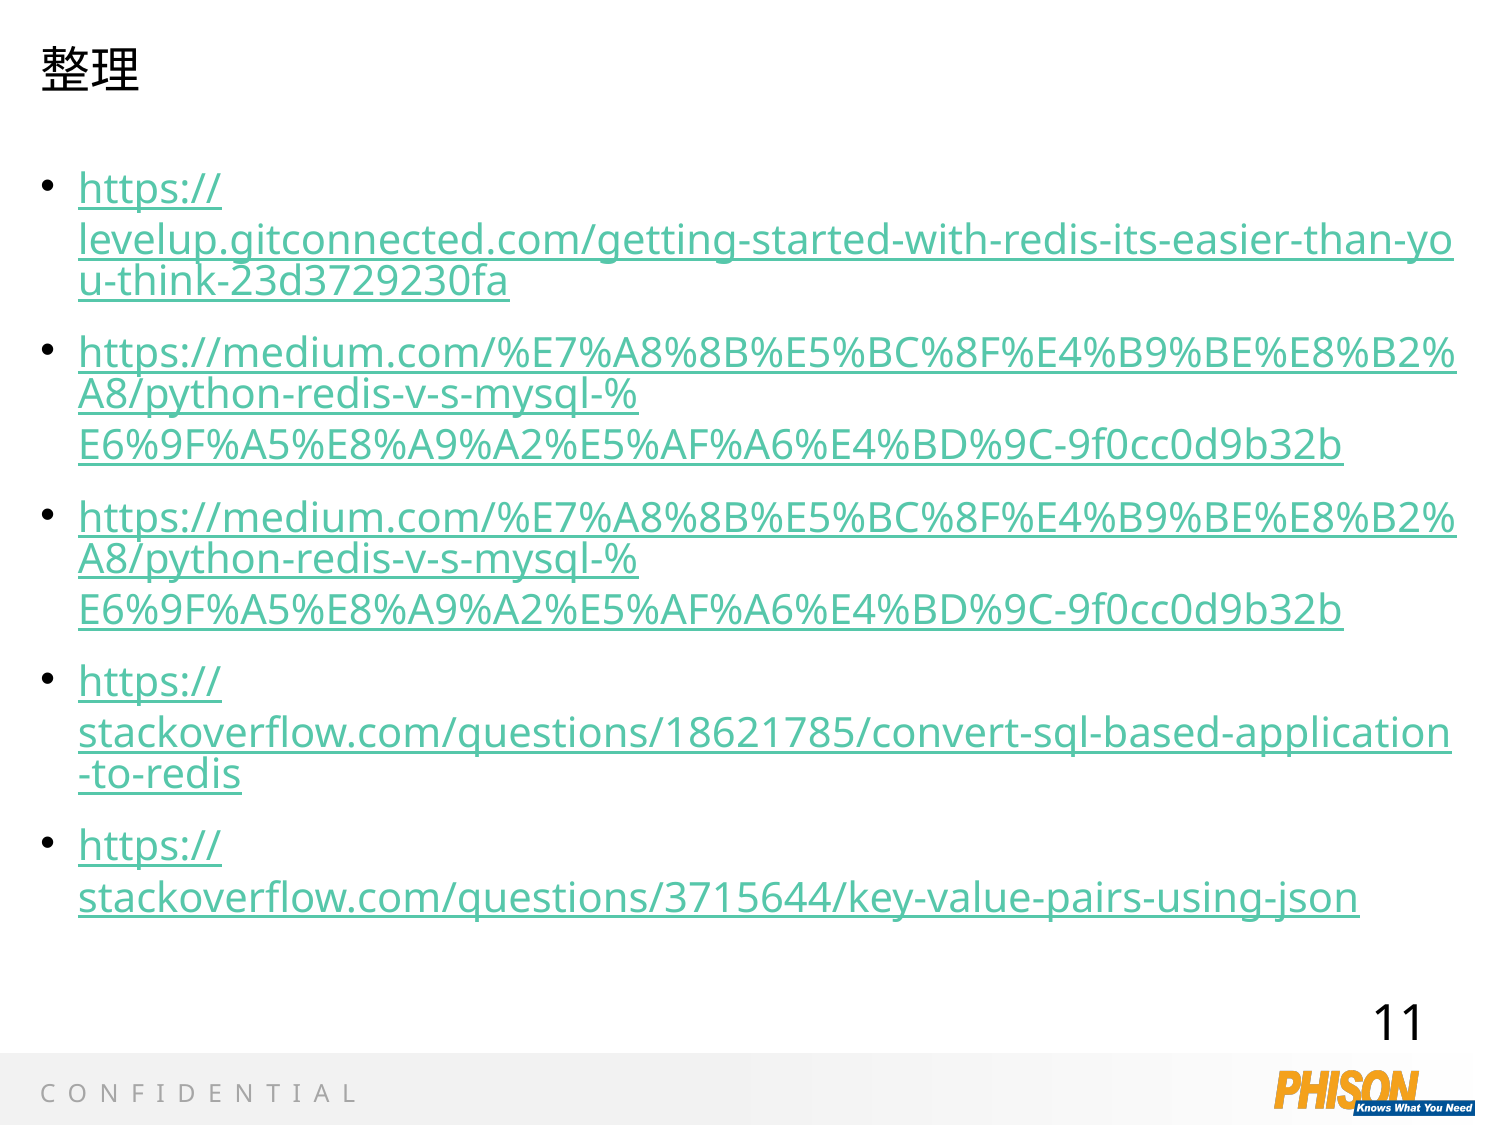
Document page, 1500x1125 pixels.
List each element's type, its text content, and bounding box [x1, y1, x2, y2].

picture [1274, 1070, 1475, 1116]
slide_number 11 [1105, 982, 1443, 1043]
title 整理 [25, 20, 1475, 125]
list https://levelup.gitconnected.com/getting-started-with-redis-its-easier-than-you-think-23d3729230fa https://medium.com/%E7%A8%8B%E5%BC%8F%E4%B9%BE%E8%B2%A8/python-redis-v-s-mysql-%E6%9F%A5%E8%A9%A2%E5%AF%A6%E4%BD%9C-9f0cc0d9b32b https://medium.com/%E7%A8%8B%E5%BC%8F%E4%B9%BE%E8%B2%A8/python-redis-v-s-mysql-%E6%9F%A5%E8%A9%A2%E5%AF%A6%E4%BD%9C-9f0cc0d9b32b https://stackoverflow.com/questions/18621785/convert-sql-based-application-to-redis https://stackoverflow.com/questions/3715644/key-value-pairs-using-json [25, 154, 1475, 1008]
